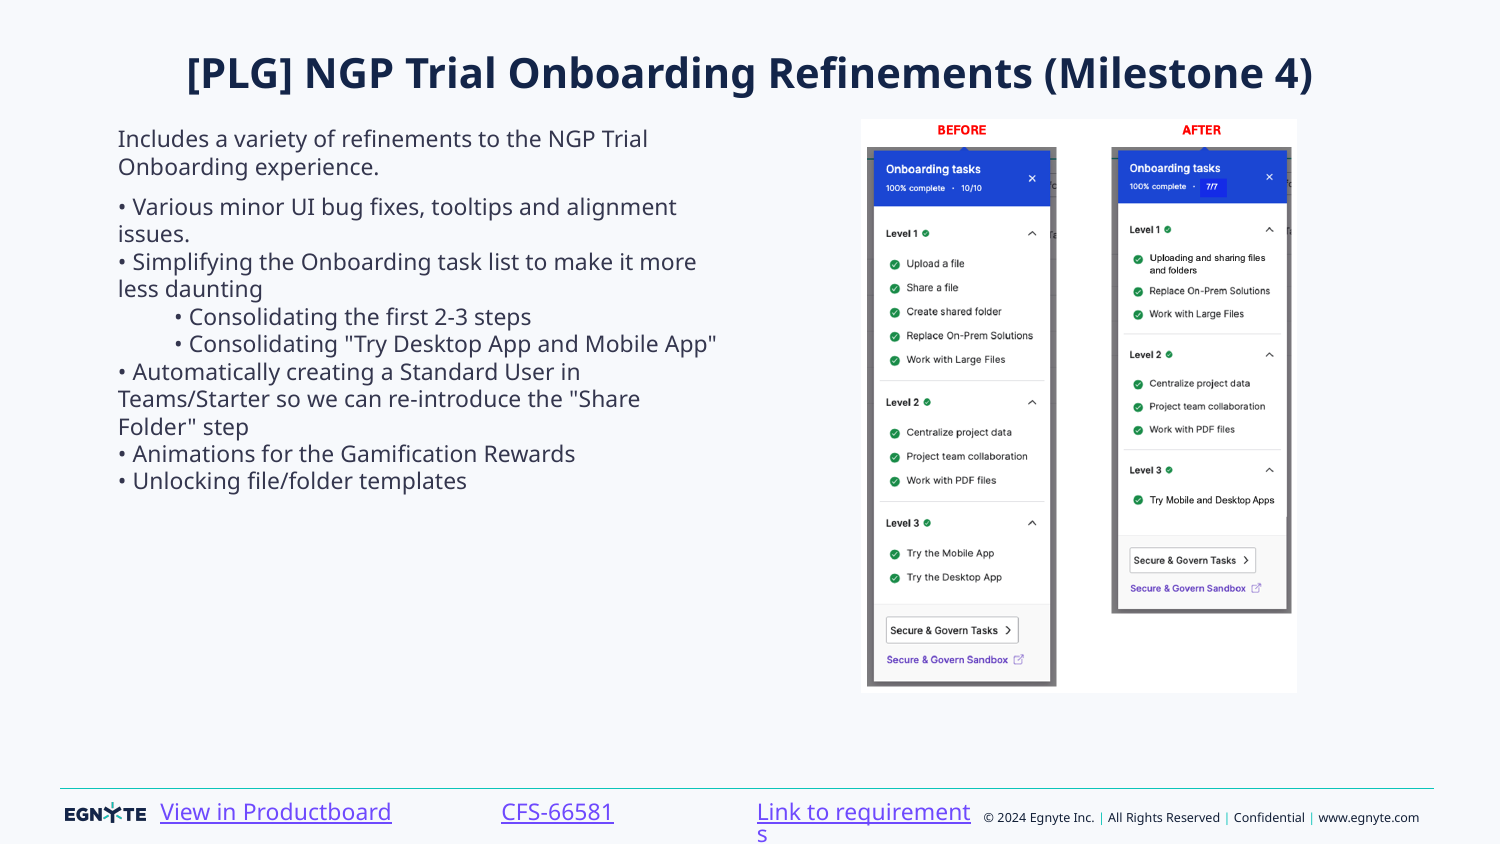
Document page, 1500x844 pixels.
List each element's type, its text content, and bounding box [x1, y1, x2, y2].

list Link to requirements [742, 790, 997, 835]
picture [761, 119, 1397, 693]
list Includes a variety of refinements to the NGP Trial Onboarding experience. • Various minor UI bug fixes, tooltips and alignment issues. • Simplifying the Onboarding task list to make it more less daunting • Consolidating the first 2-3 steps • Consolidating "Try Desktop App and Mobile App" • Automatically creating a Standard User in Teams/Starter so we can re-introduce the "Share Folder" step • Animations for the Gamification Rewards • Unlocking file/folder templates [103, 117, 741, 693]
title [PLG] NGP Trial Onboarding Refinements (Milestone 4) [103, 44, 1397, 106]
list View in Productboard [145, 790, 486, 835]
list CFS-66581 [486, 790, 741, 835]
picture [65, 802, 145, 823]
